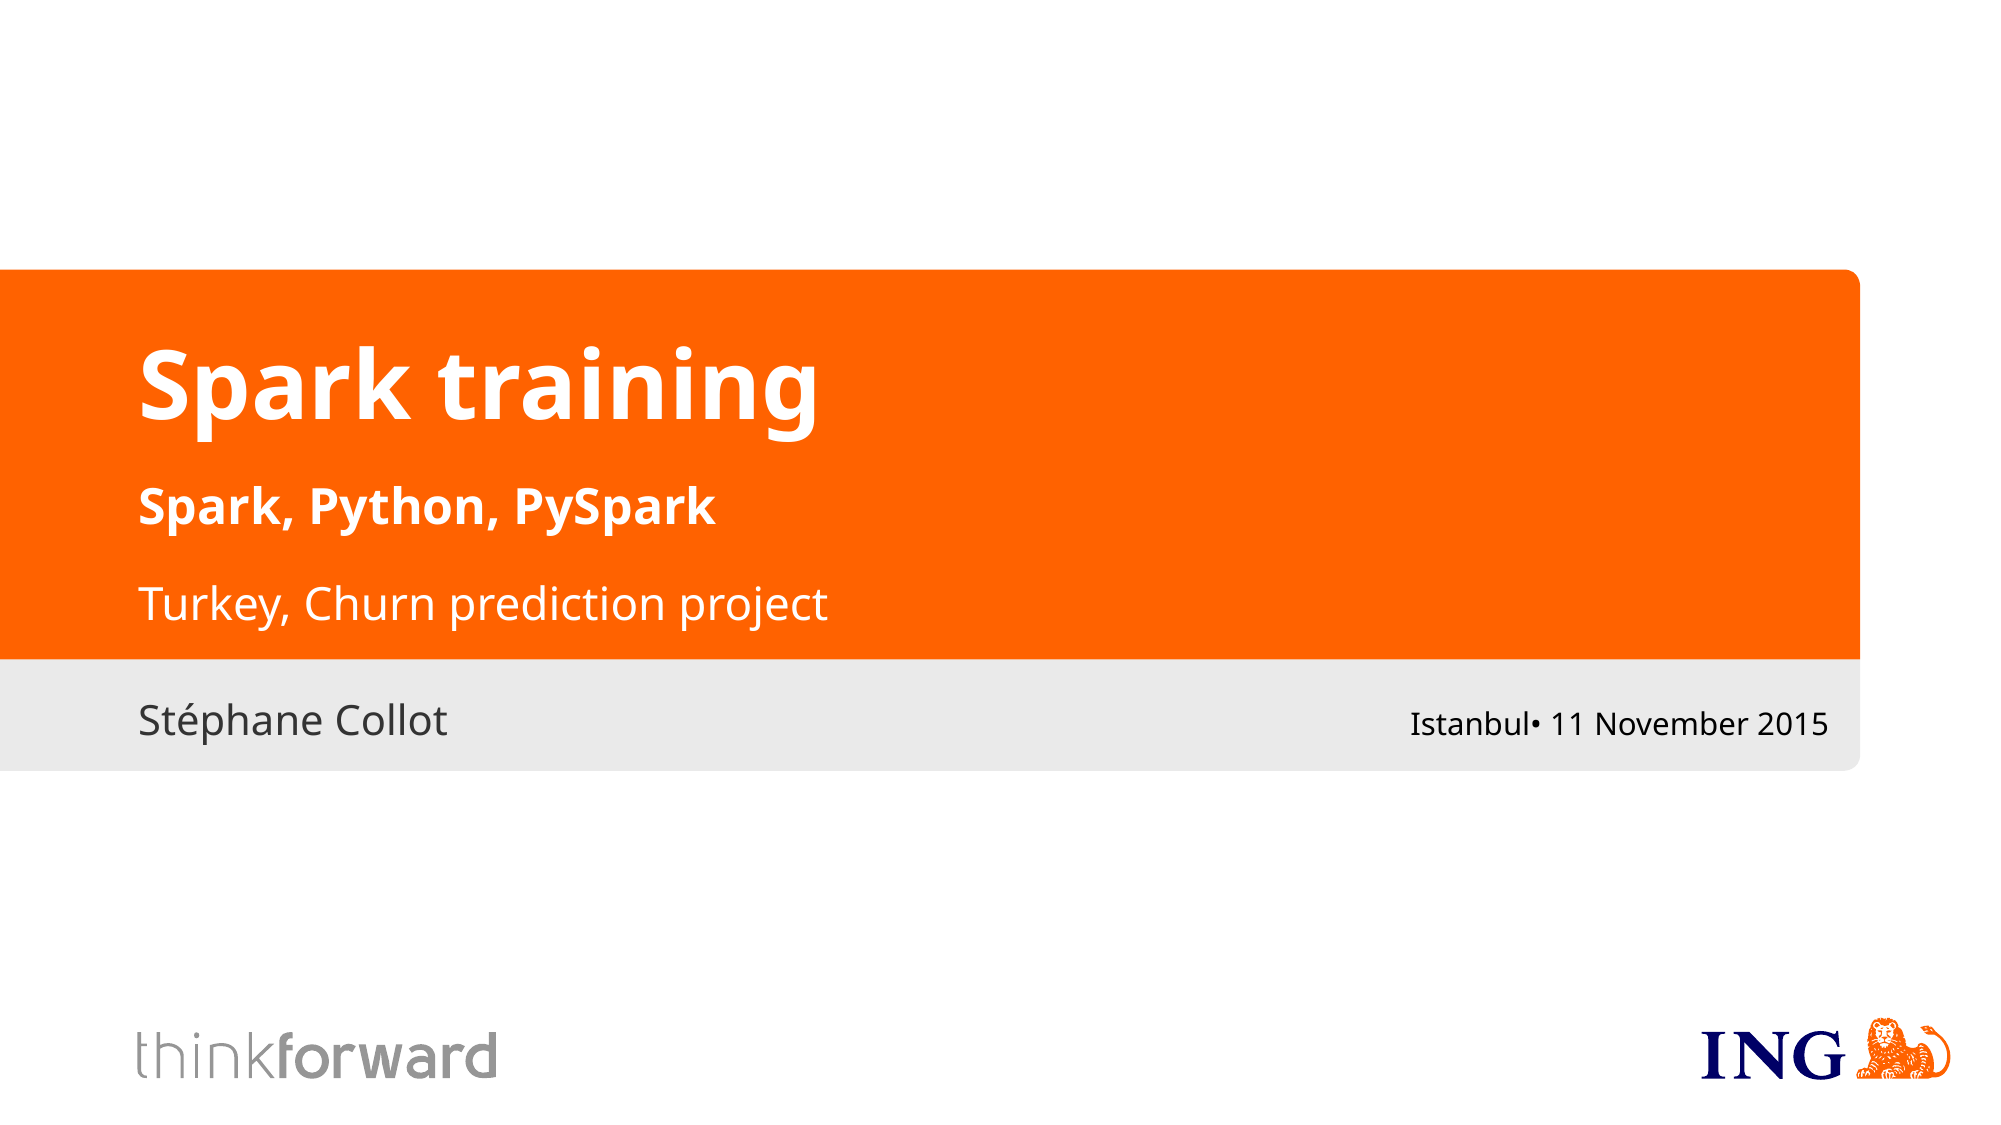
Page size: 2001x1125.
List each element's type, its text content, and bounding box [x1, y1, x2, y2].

title Spark training Spark, Python, PySpark [138, 337, 1830, 540]
subtitle Stéphane Collot [138, 695, 1300, 746]
picture [137, 1032, 497, 1080]
list Istanbul• 11 November 2015 [1339, 703, 1830, 750]
list Turkey, Churn prediction project [138, 583, 1829, 647]
